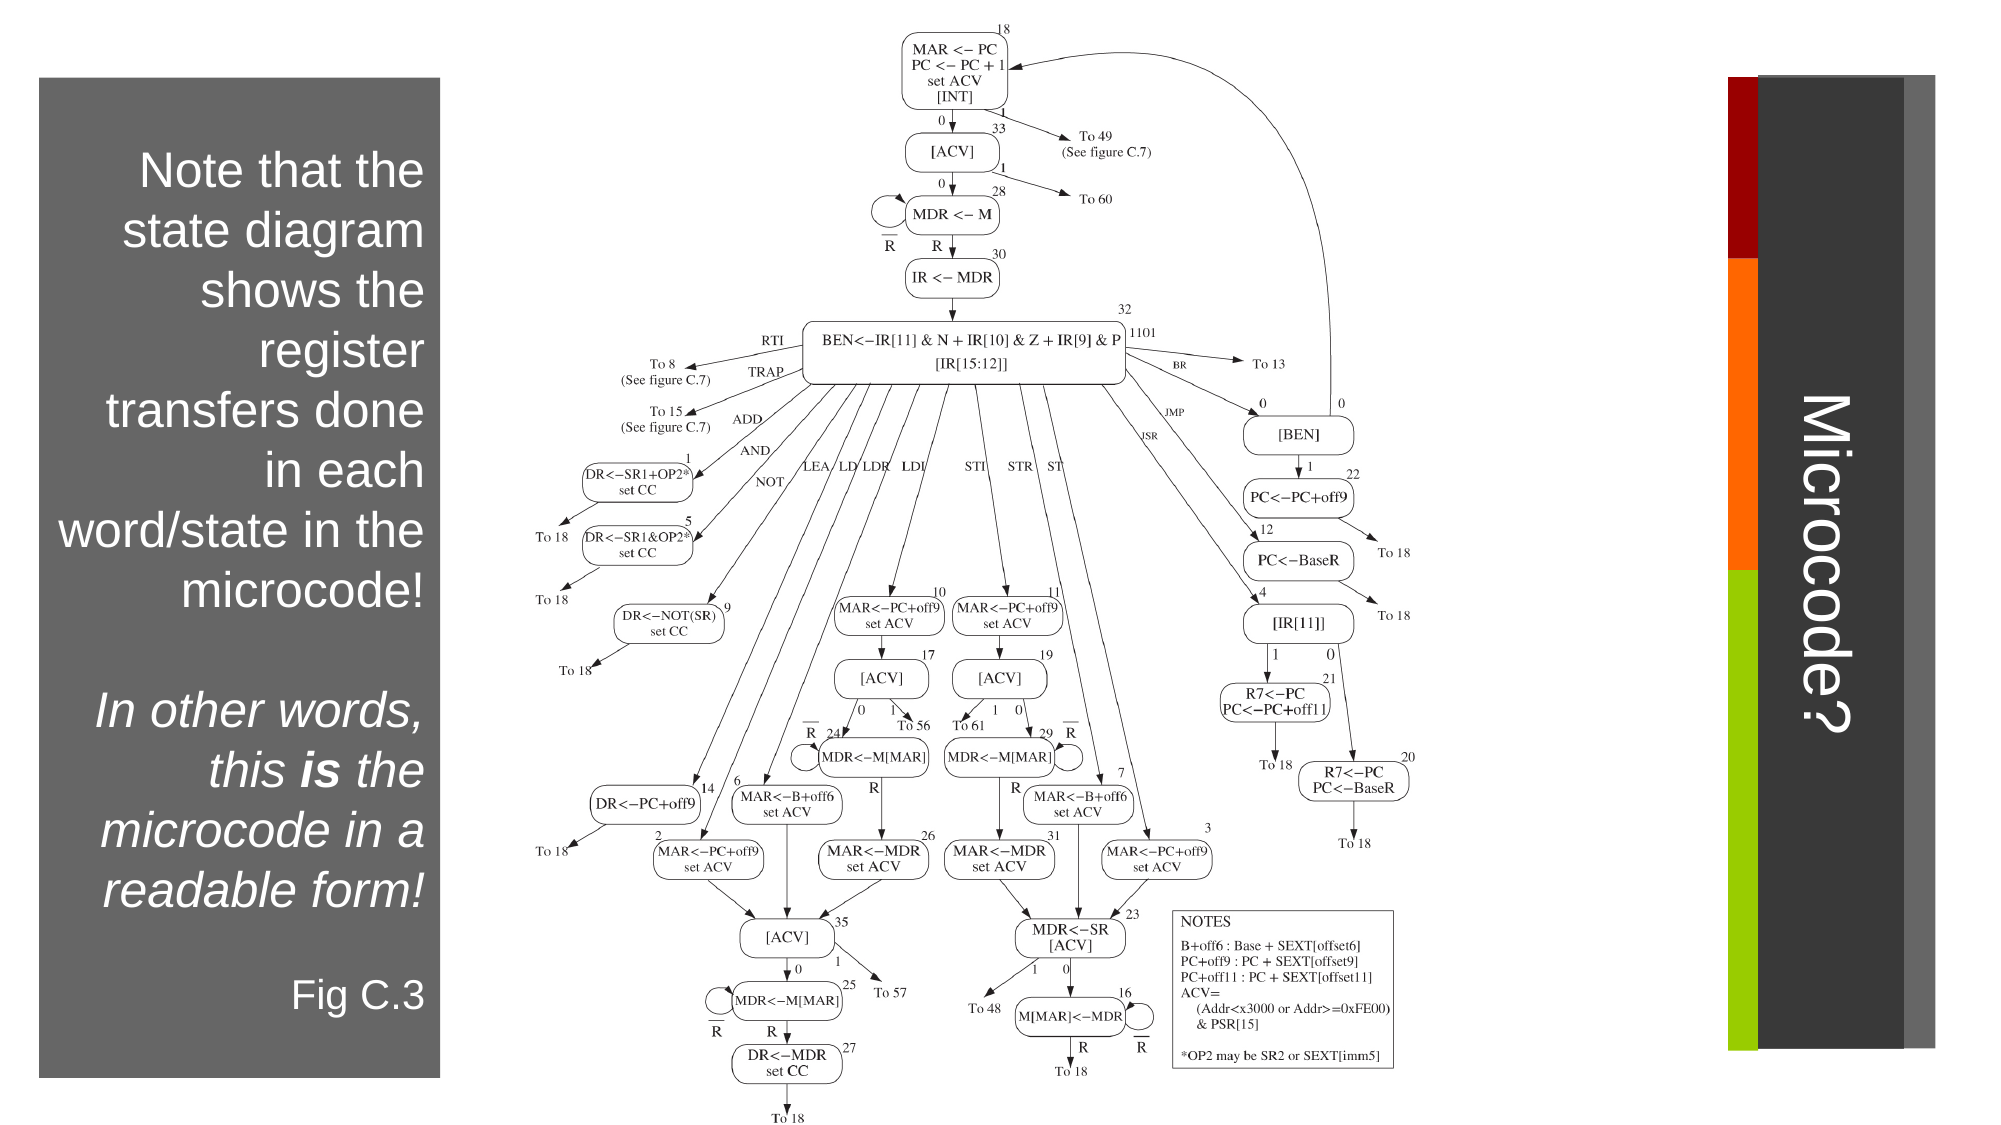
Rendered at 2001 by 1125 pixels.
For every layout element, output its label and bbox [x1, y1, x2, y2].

text_box [39, 77, 441, 1078]
picture [533, 23, 1417, 1125]
title [1758, 77, 1904, 1049]
